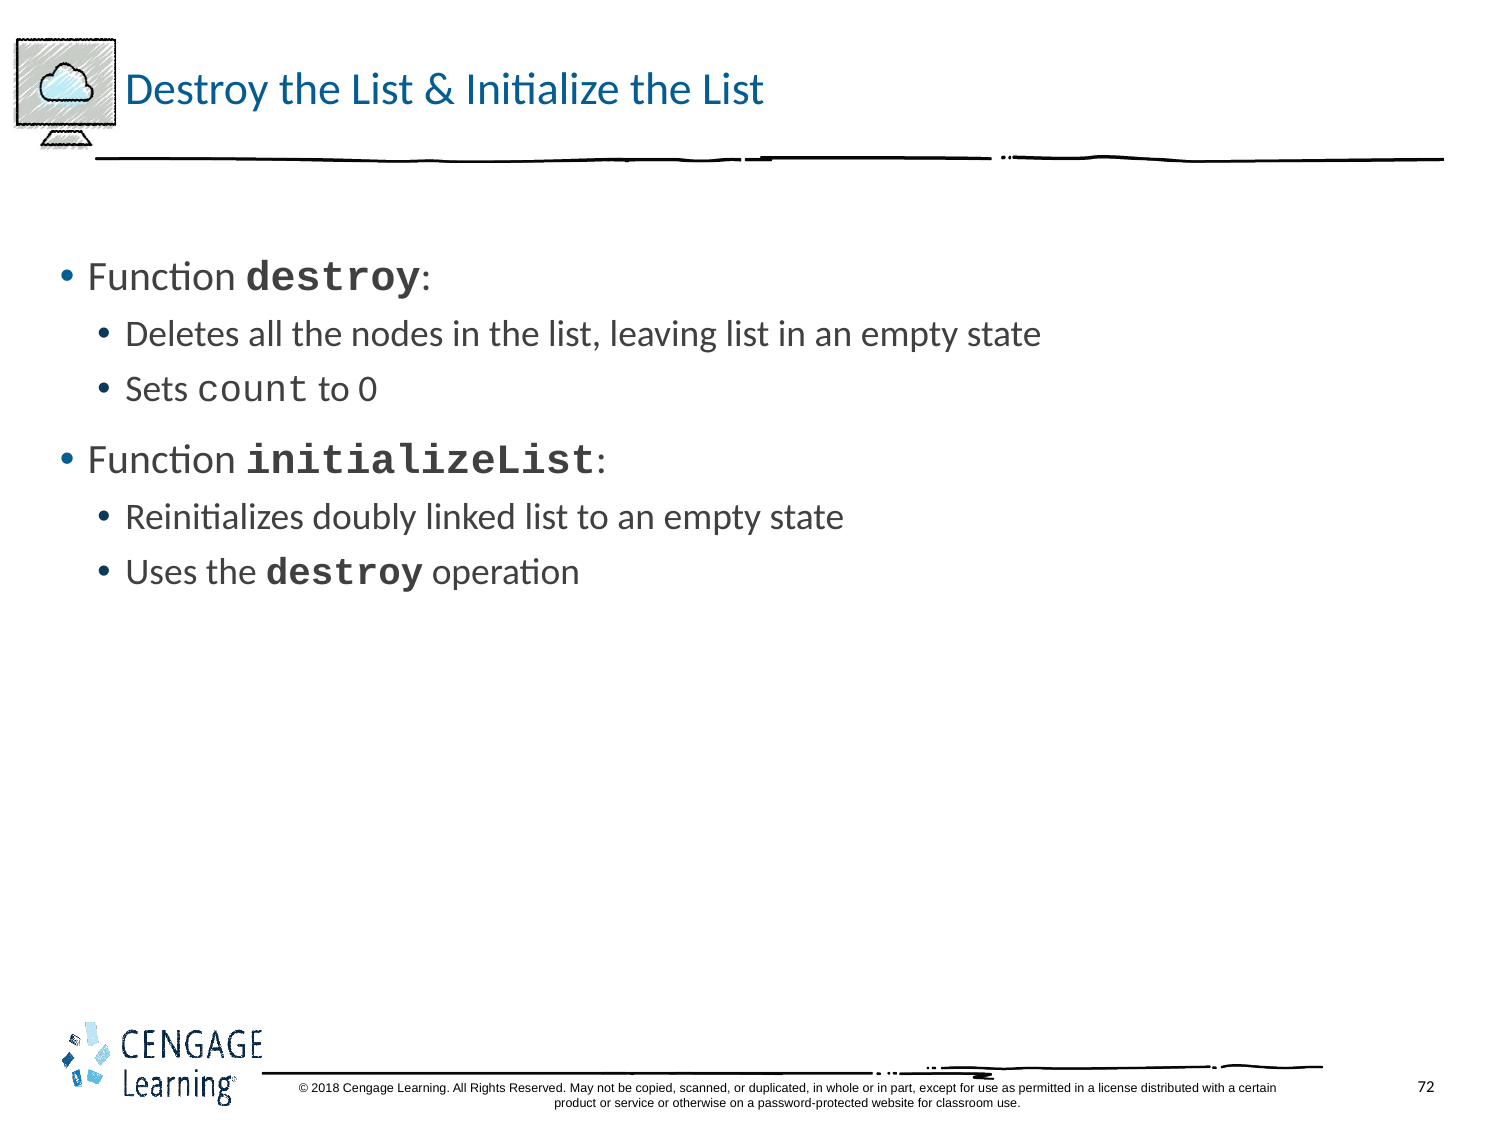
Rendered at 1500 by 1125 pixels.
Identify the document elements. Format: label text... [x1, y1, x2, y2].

title Destroy the List & Initialize the List [125, 66, 1442, 116]
picture [12, 36, 117, 151]
list Function destroy: Deletes all the nodes in the list, leaving list in an empty state Sets count to 0 Function initializeList: Reinitializes doubly linked list to an empty state Uses the destroy operation [59, 252, 1441, 597]
picture [62, 1022, 1323, 1106]
picture [95, 155, 1444, 163]
